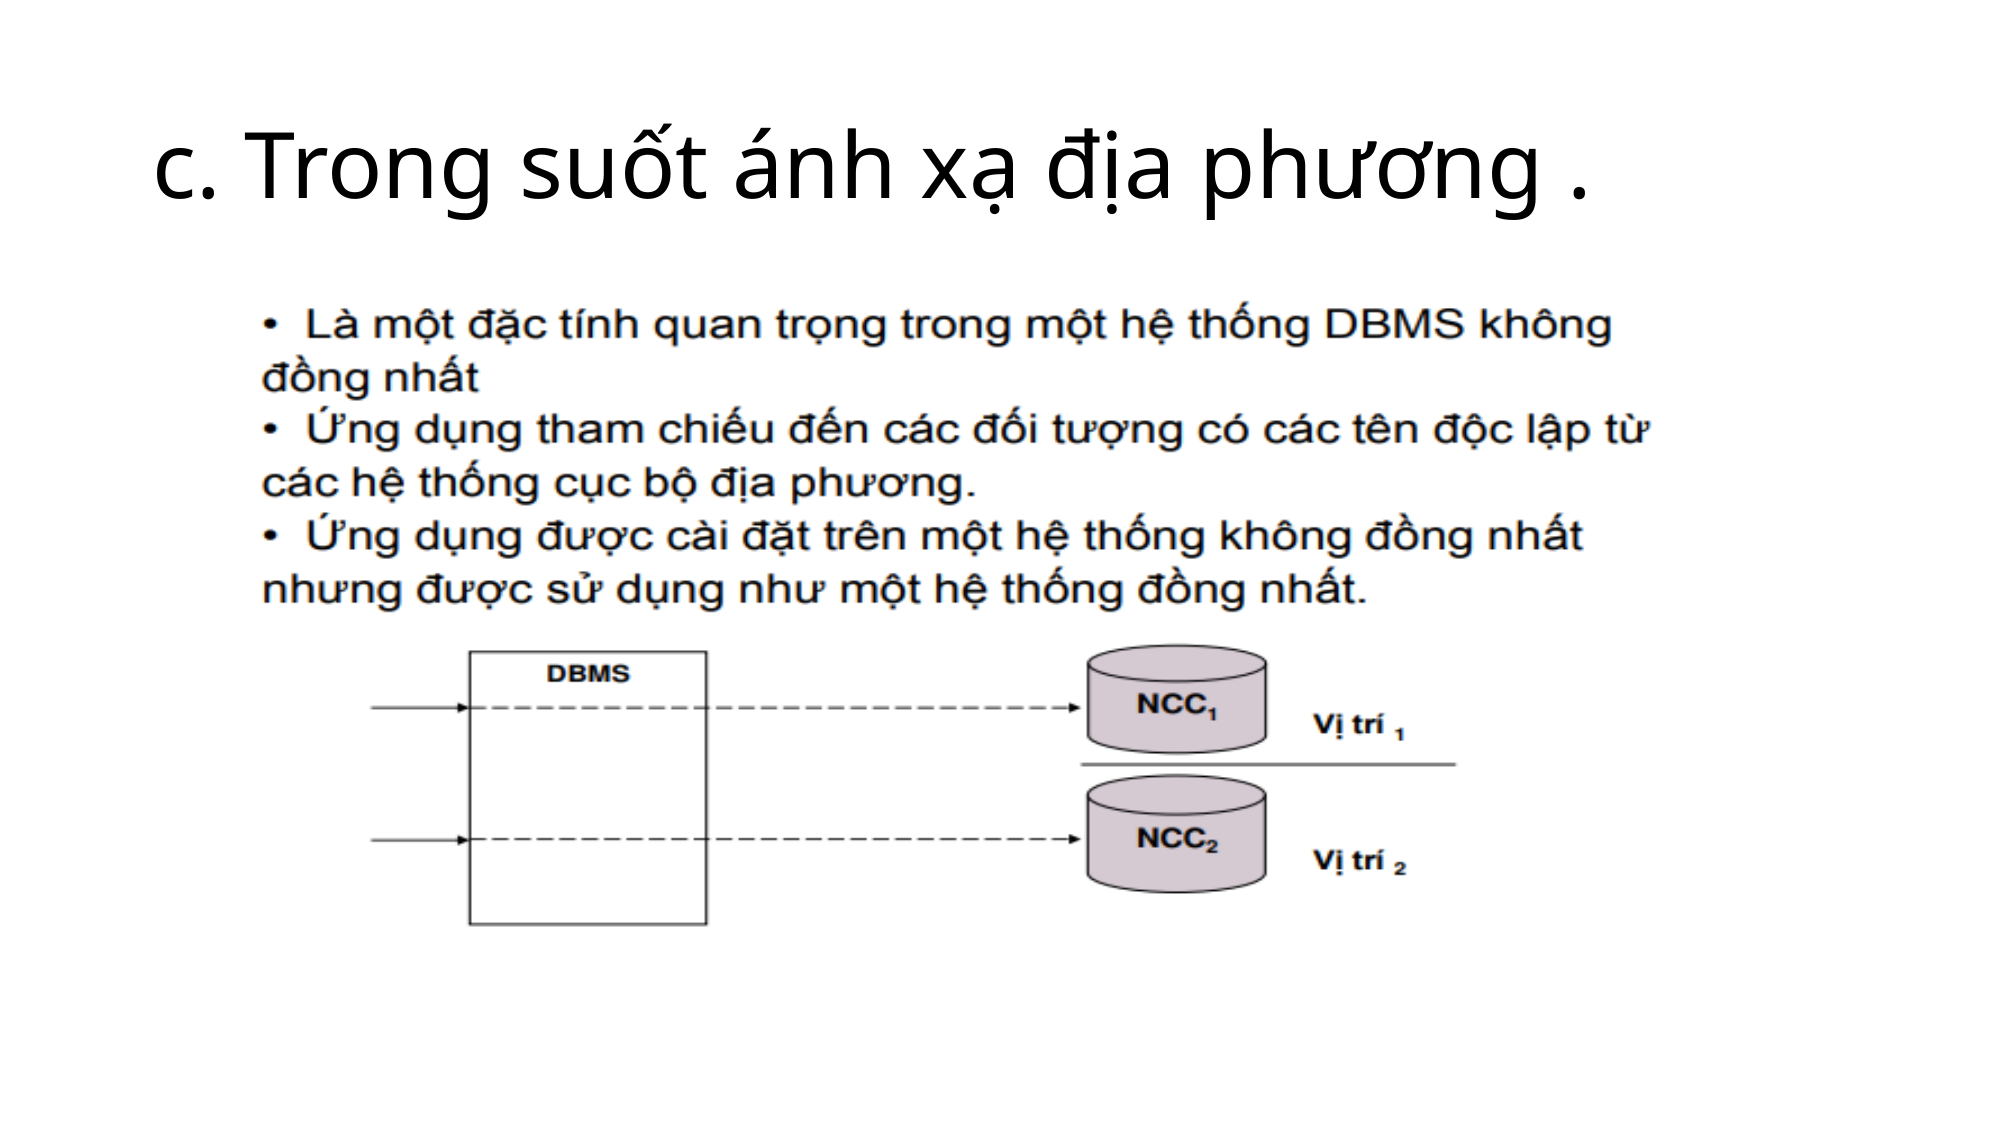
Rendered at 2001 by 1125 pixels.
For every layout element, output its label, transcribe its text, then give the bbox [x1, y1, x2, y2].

picture [164, 296, 1665, 936]
title c. Trong suốt ánh xạ địa phương . [137, 59, 1863, 278]
